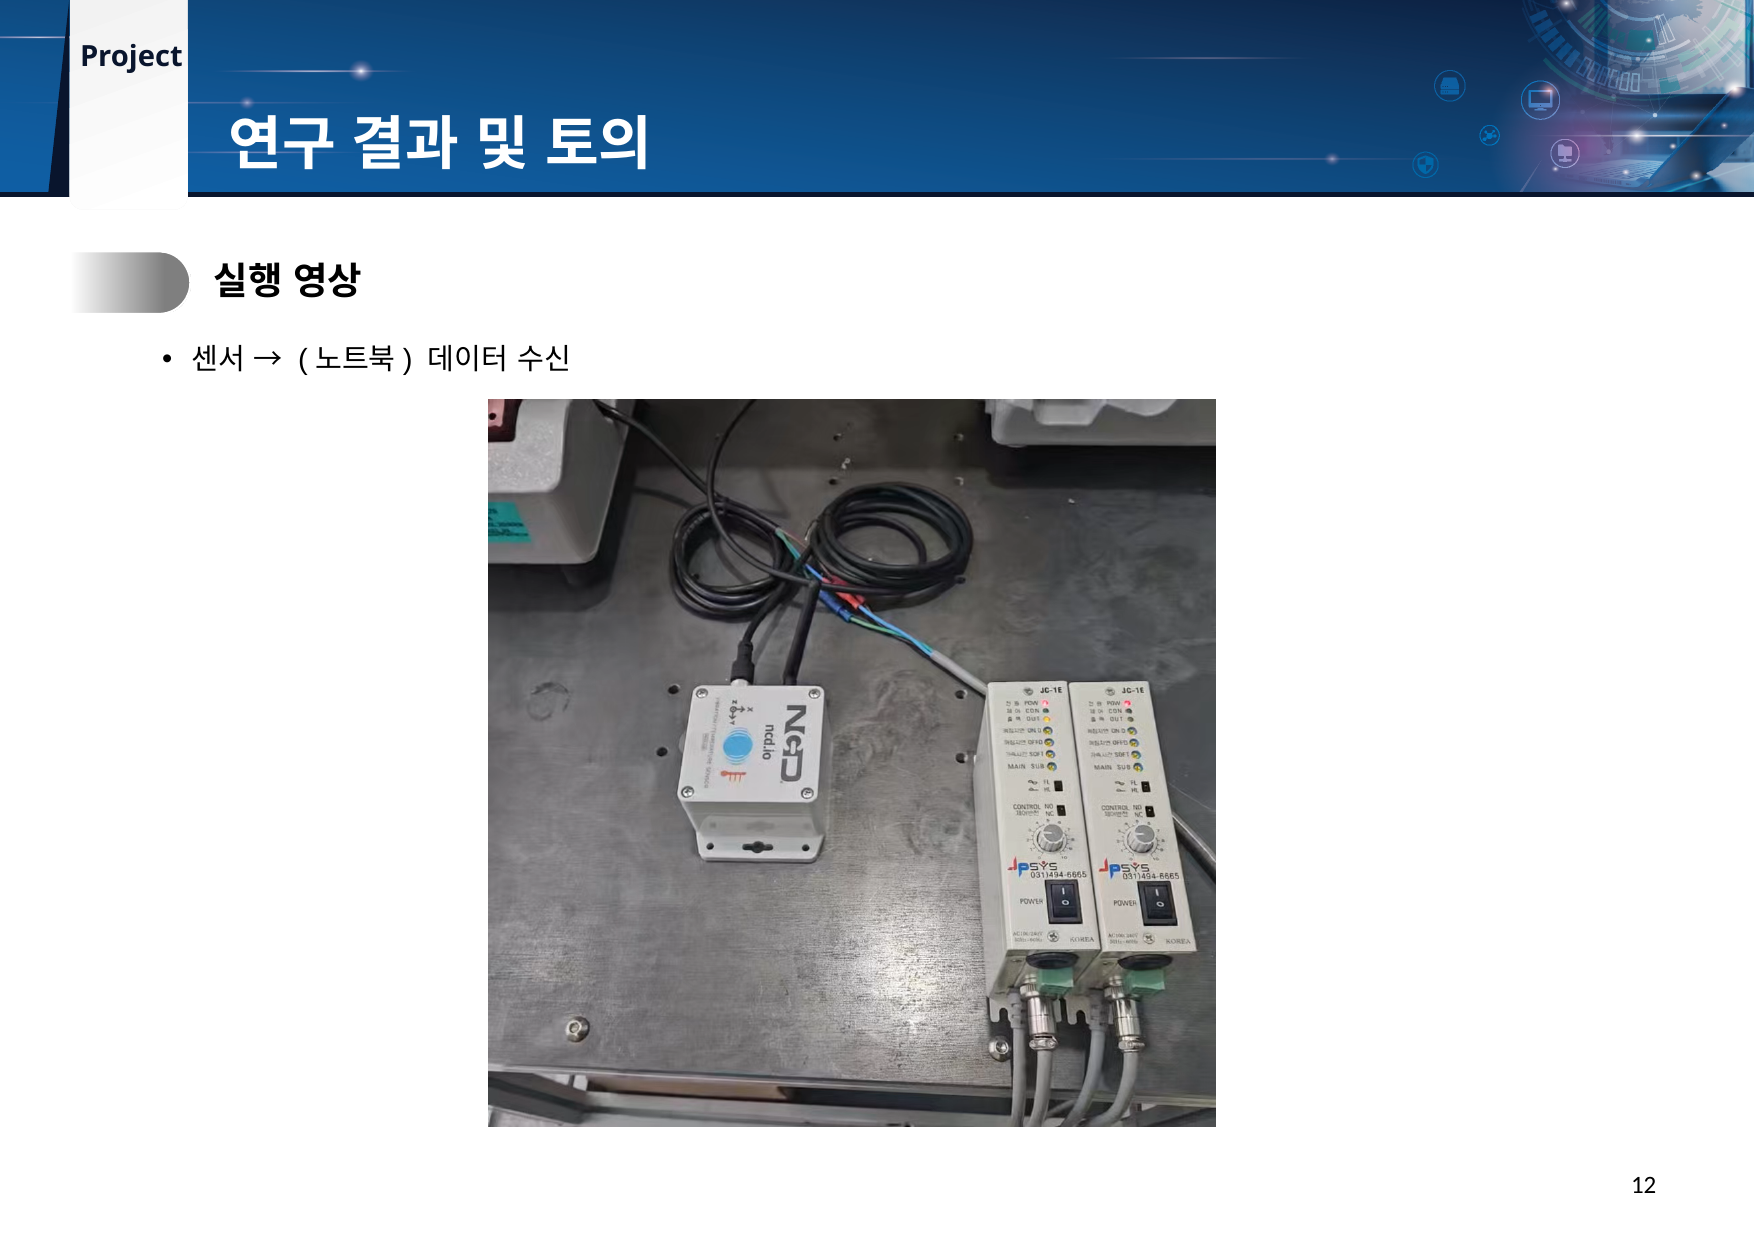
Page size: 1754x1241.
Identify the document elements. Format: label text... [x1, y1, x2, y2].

text_box 센서 → (노트북) 데이터 수신 [147, 322, 1095, 383]
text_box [487, 399, 1217, 1128]
picture [0, 0, 69, 192]
text_box 연구 결과 및 토의 [213, 98, 1522, 184]
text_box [70, 251, 893, 314]
picture [188, 0, 1754, 192]
text_box 12 [1616, 1160, 1752, 1206]
